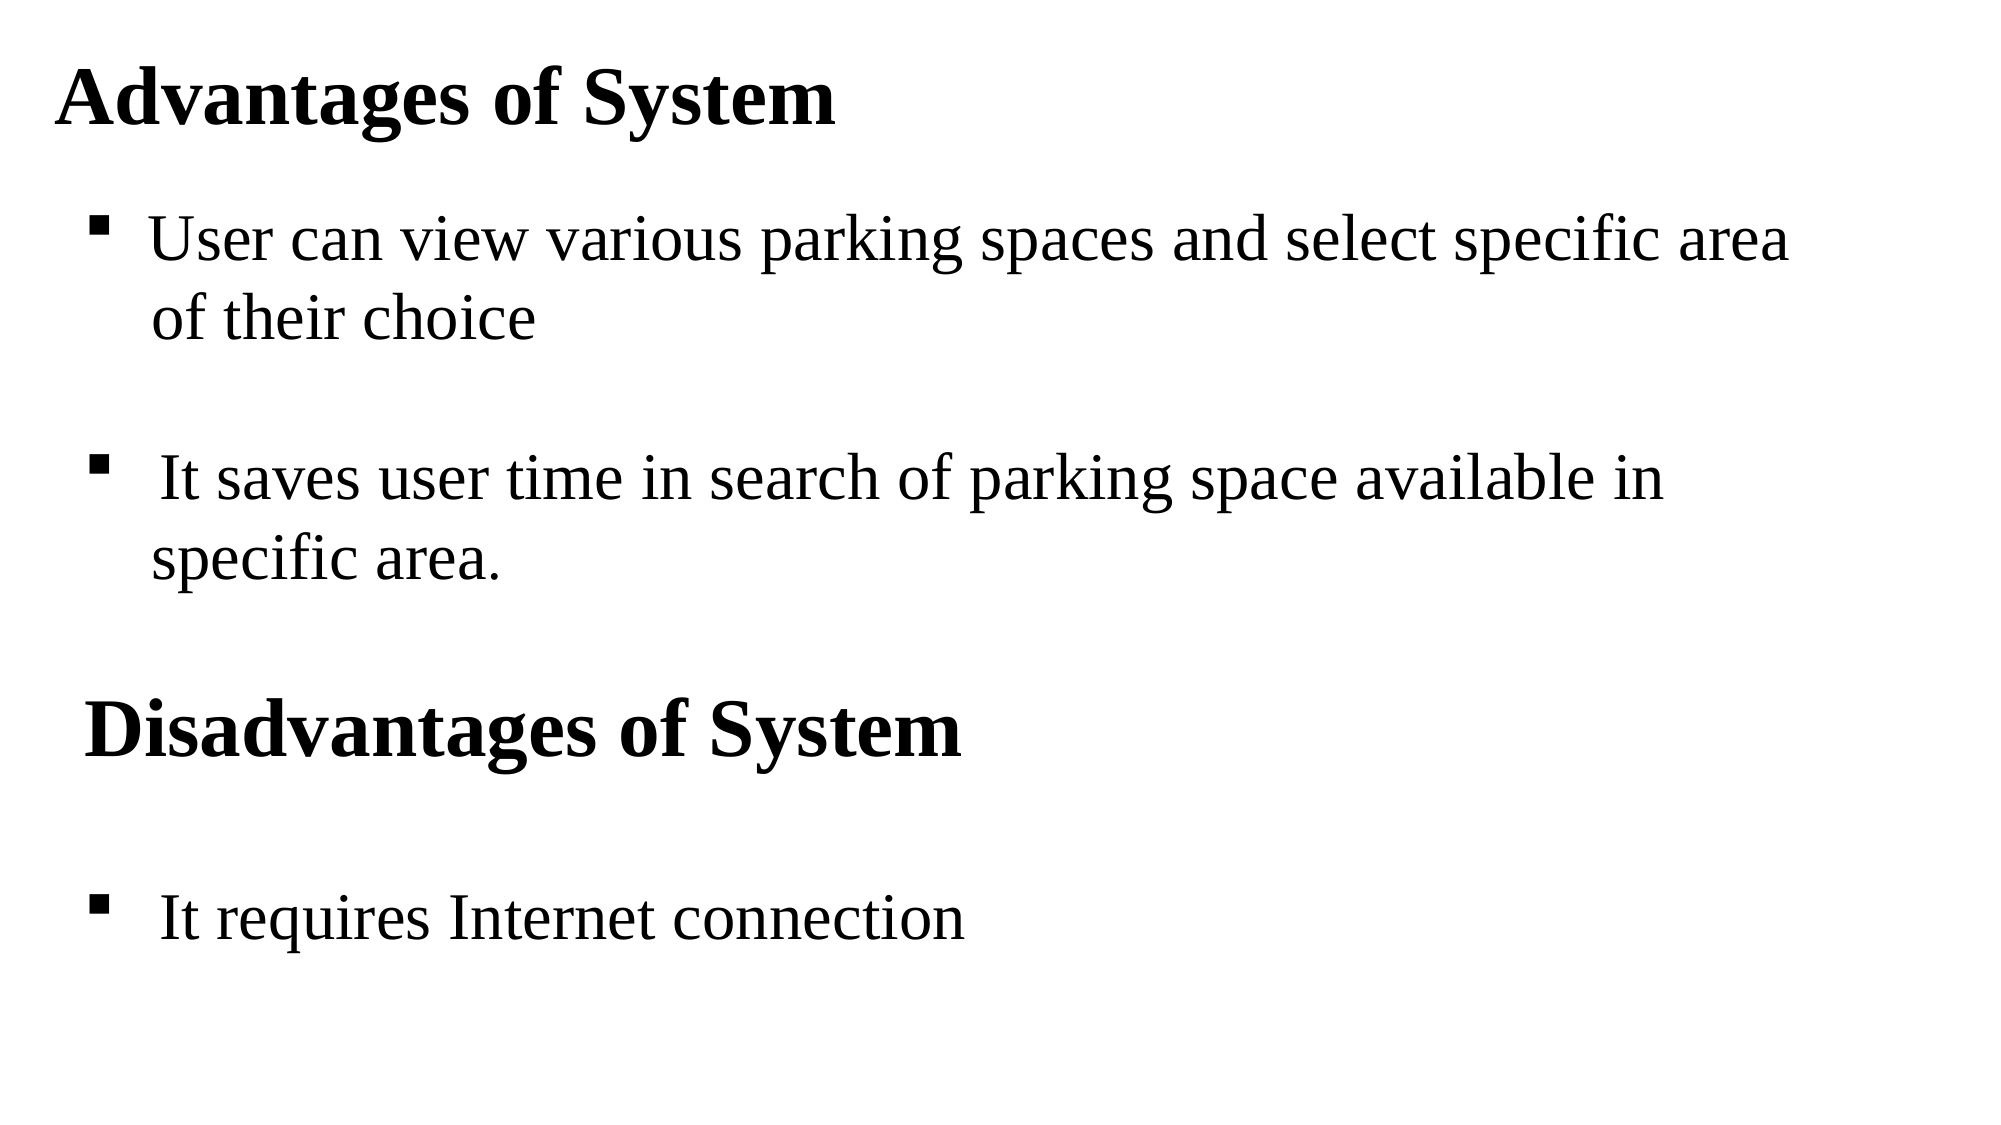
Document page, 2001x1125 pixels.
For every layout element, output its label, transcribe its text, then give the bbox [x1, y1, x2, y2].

text_box User can view various parking spaces and select specific area of their choice It saves user time in search of parking space available in specific area. Disadvantages of System It requires Internet connection [69, 185, 1825, 1041]
text_box Advantages of System [40, 33, 853, 149]
